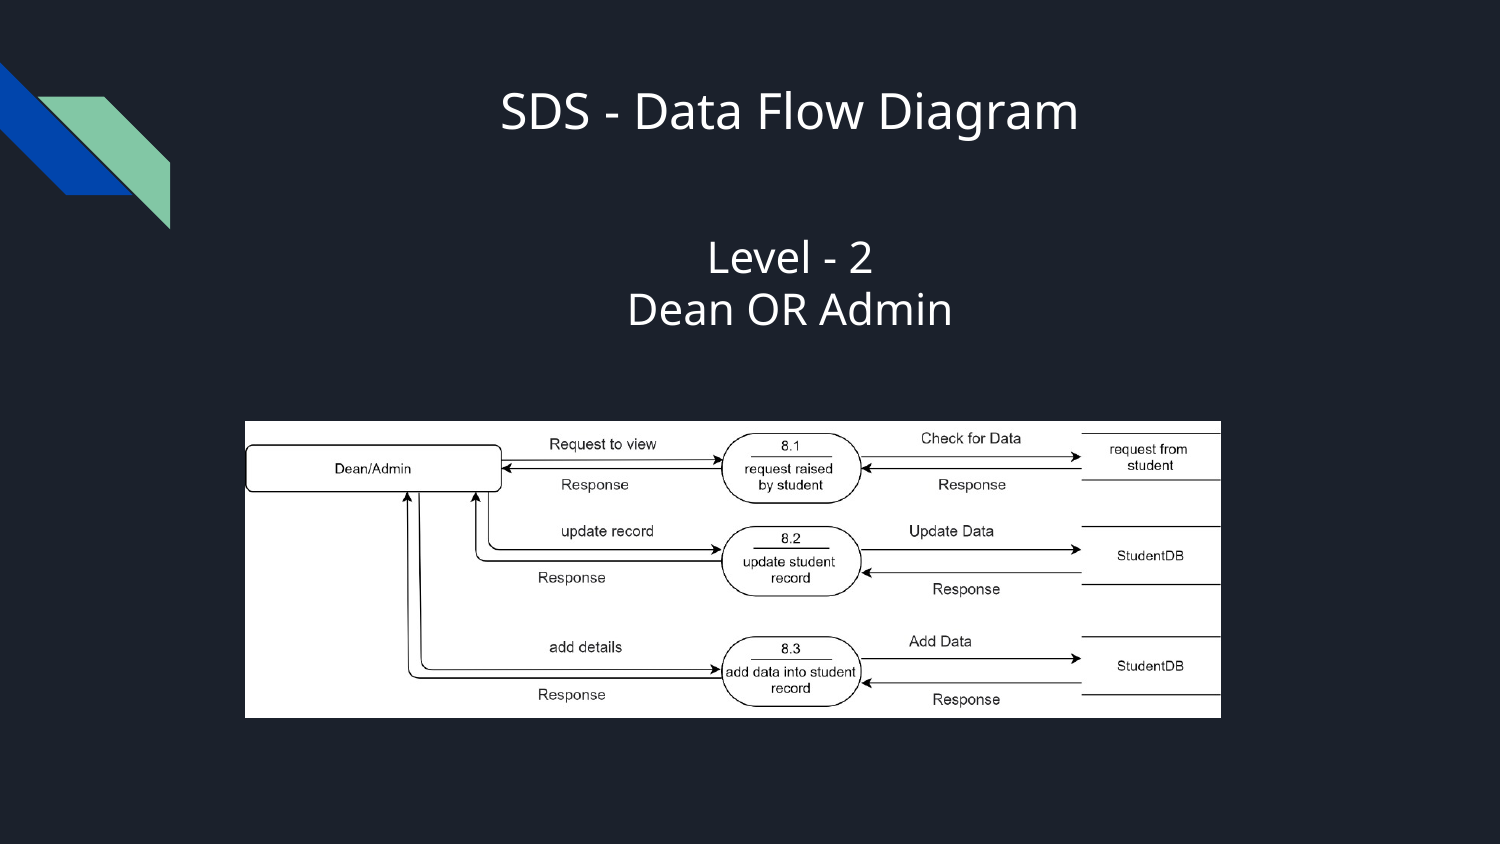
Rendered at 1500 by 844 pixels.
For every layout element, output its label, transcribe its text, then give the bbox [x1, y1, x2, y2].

text_box Level - 2 Dean OR Admin [610, 214, 970, 350]
picture [245, 421, 1221, 718]
title SDS - Data Flow Diagram [212, 64, 1368, 215]
